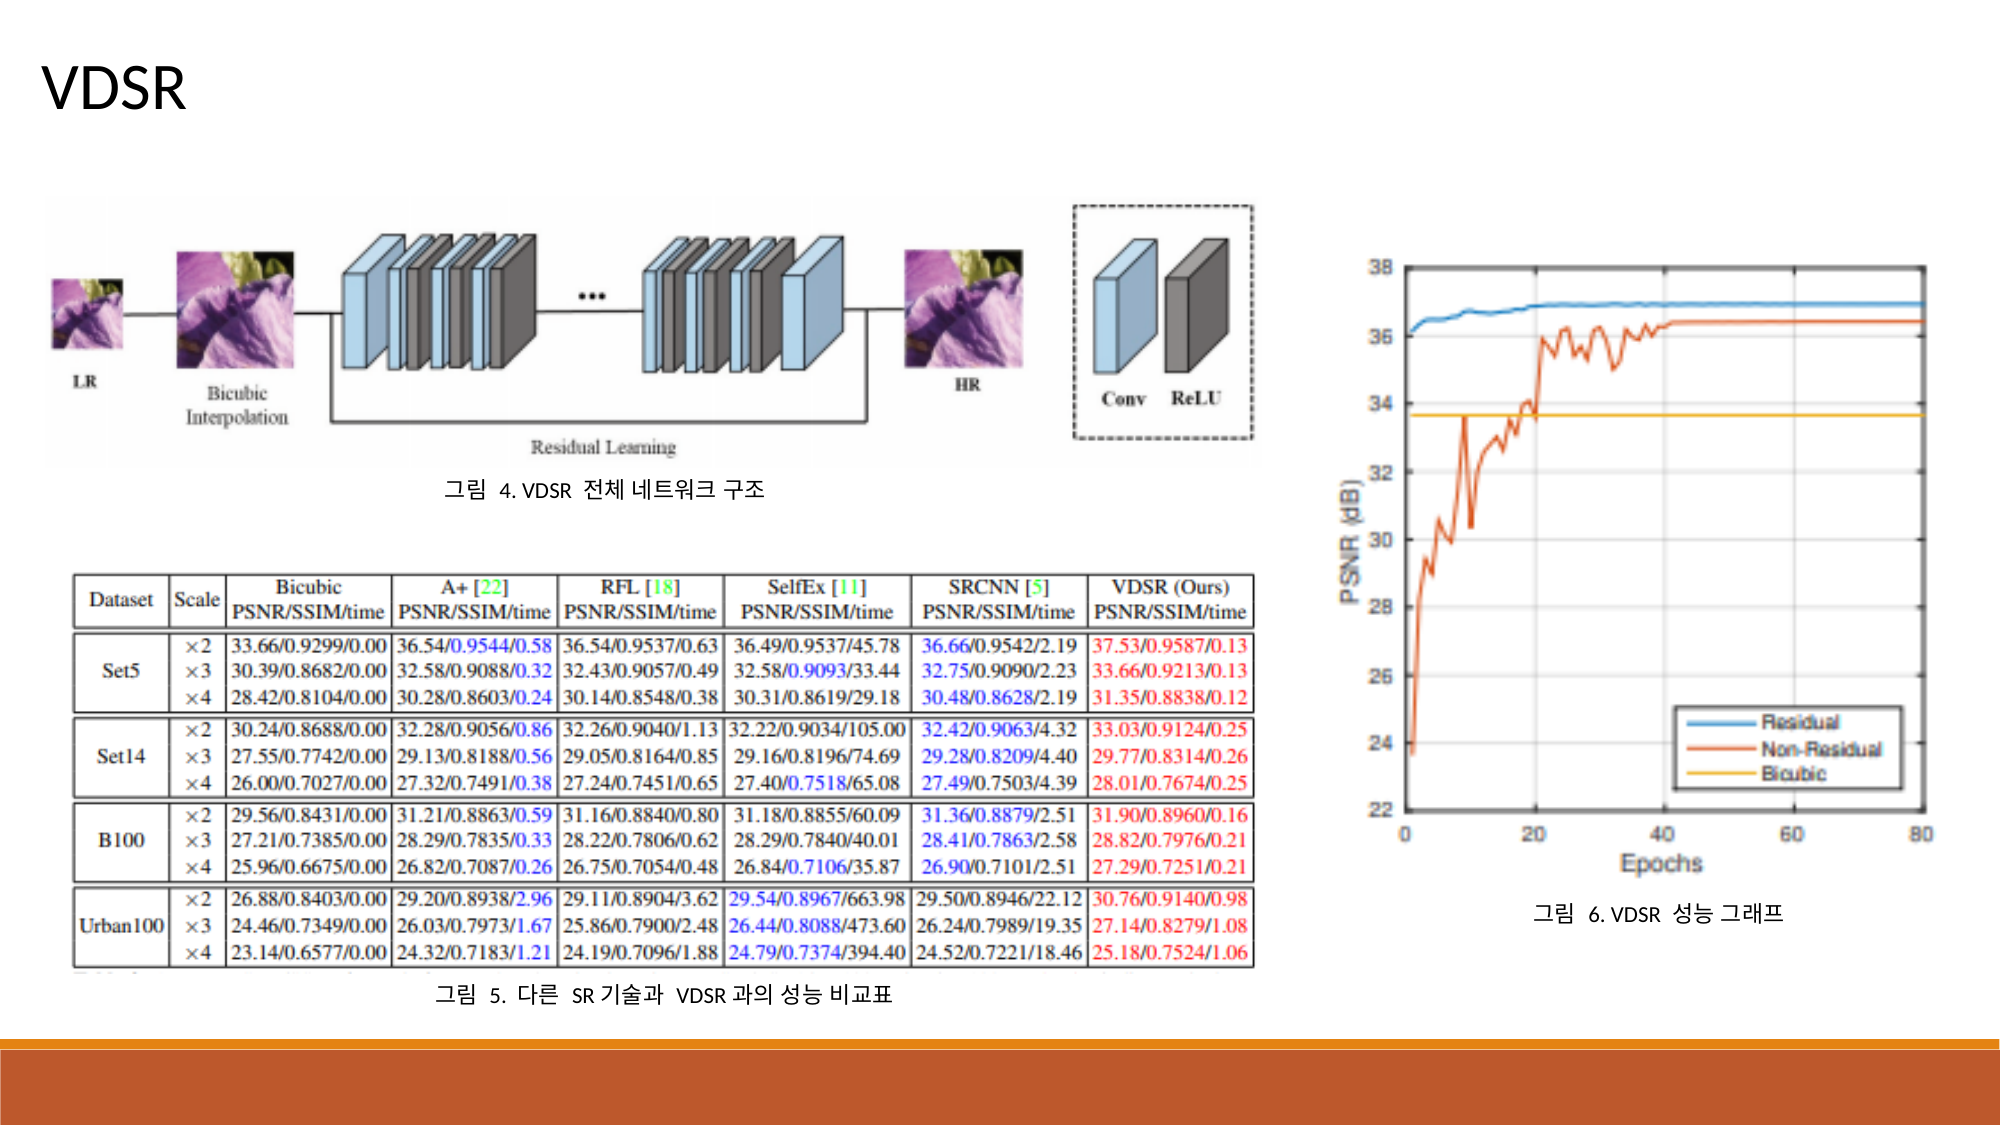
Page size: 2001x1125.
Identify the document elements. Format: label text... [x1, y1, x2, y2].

picture [45, 195, 1262, 469]
text_box 그림 5. 다른 SR기술과 VDSR과의 성능 비교표 [391, 984, 938, 1016]
text_box VDSR [26, 35, 1281, 131]
text_box 그림 4. VDSR 전체 네트워크 구조 [332, 477, 879, 511]
text_box 그림 6. VDSR 성능 그래프 [1386, 900, 1933, 935]
picture [1314, 250, 1955, 892]
picture [66, 570, 1263, 974]
